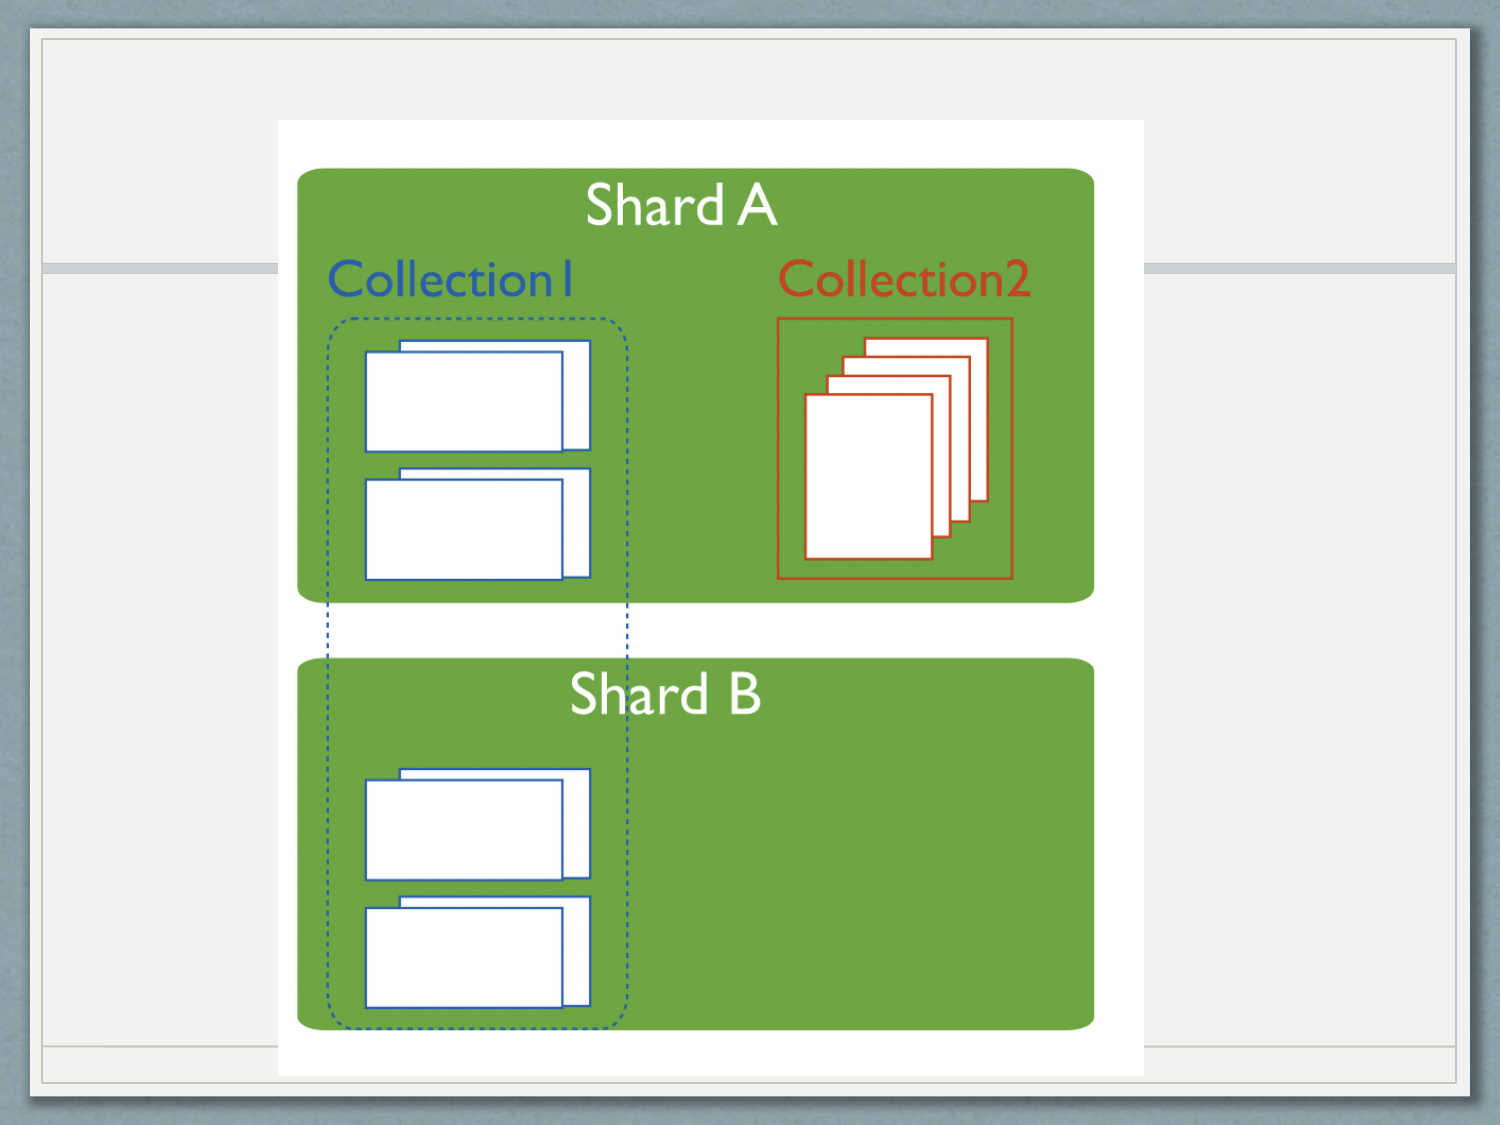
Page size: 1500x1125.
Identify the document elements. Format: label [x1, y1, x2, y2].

list [277, 119, 1145, 1076]
